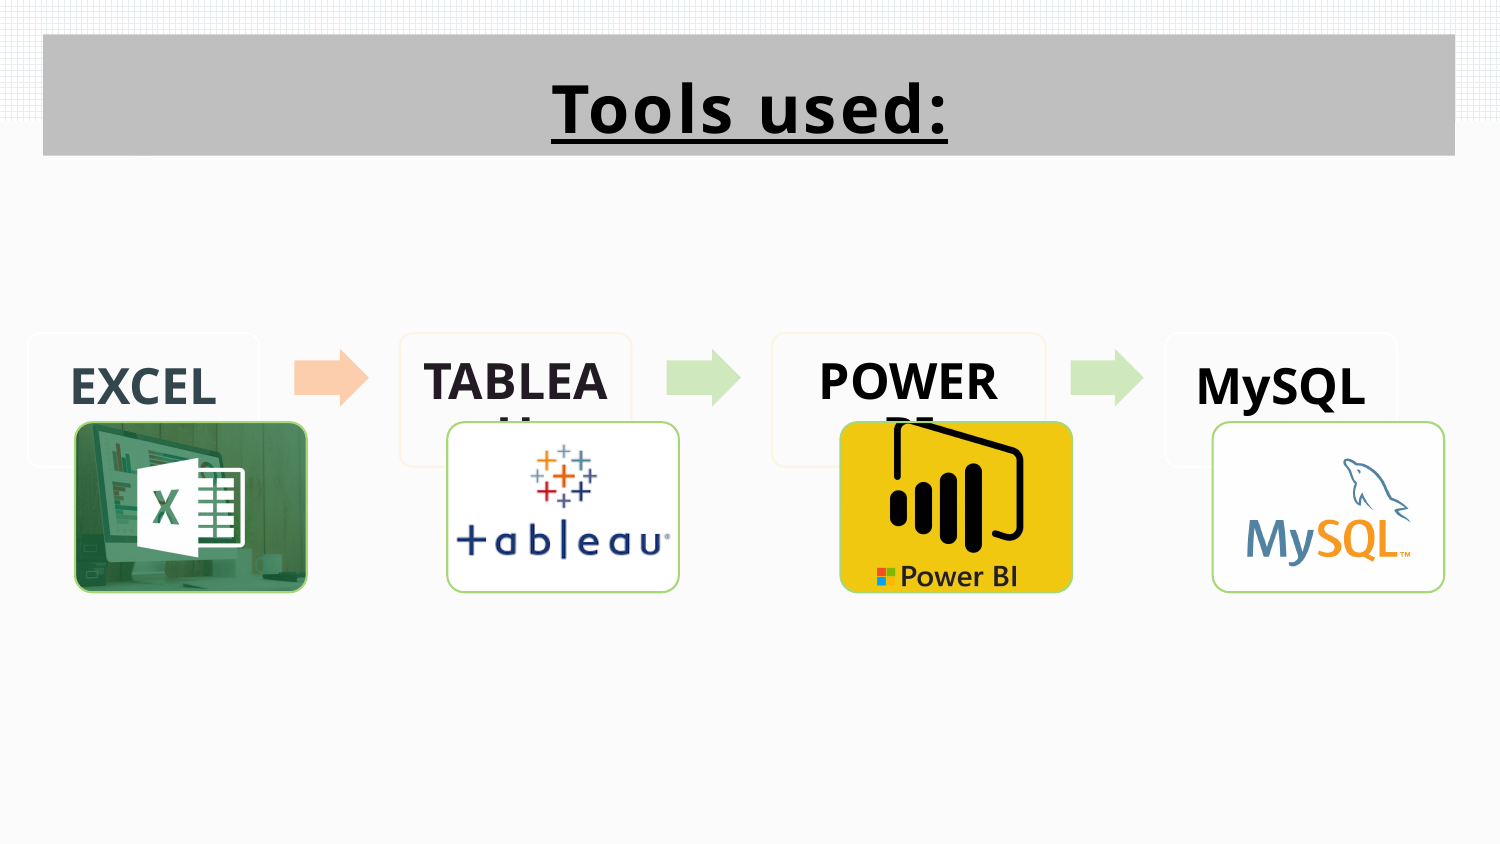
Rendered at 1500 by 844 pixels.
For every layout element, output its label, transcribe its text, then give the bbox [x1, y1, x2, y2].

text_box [26, 154, 1445, 771]
title Tools used: [78, 59, 1421, 132]
